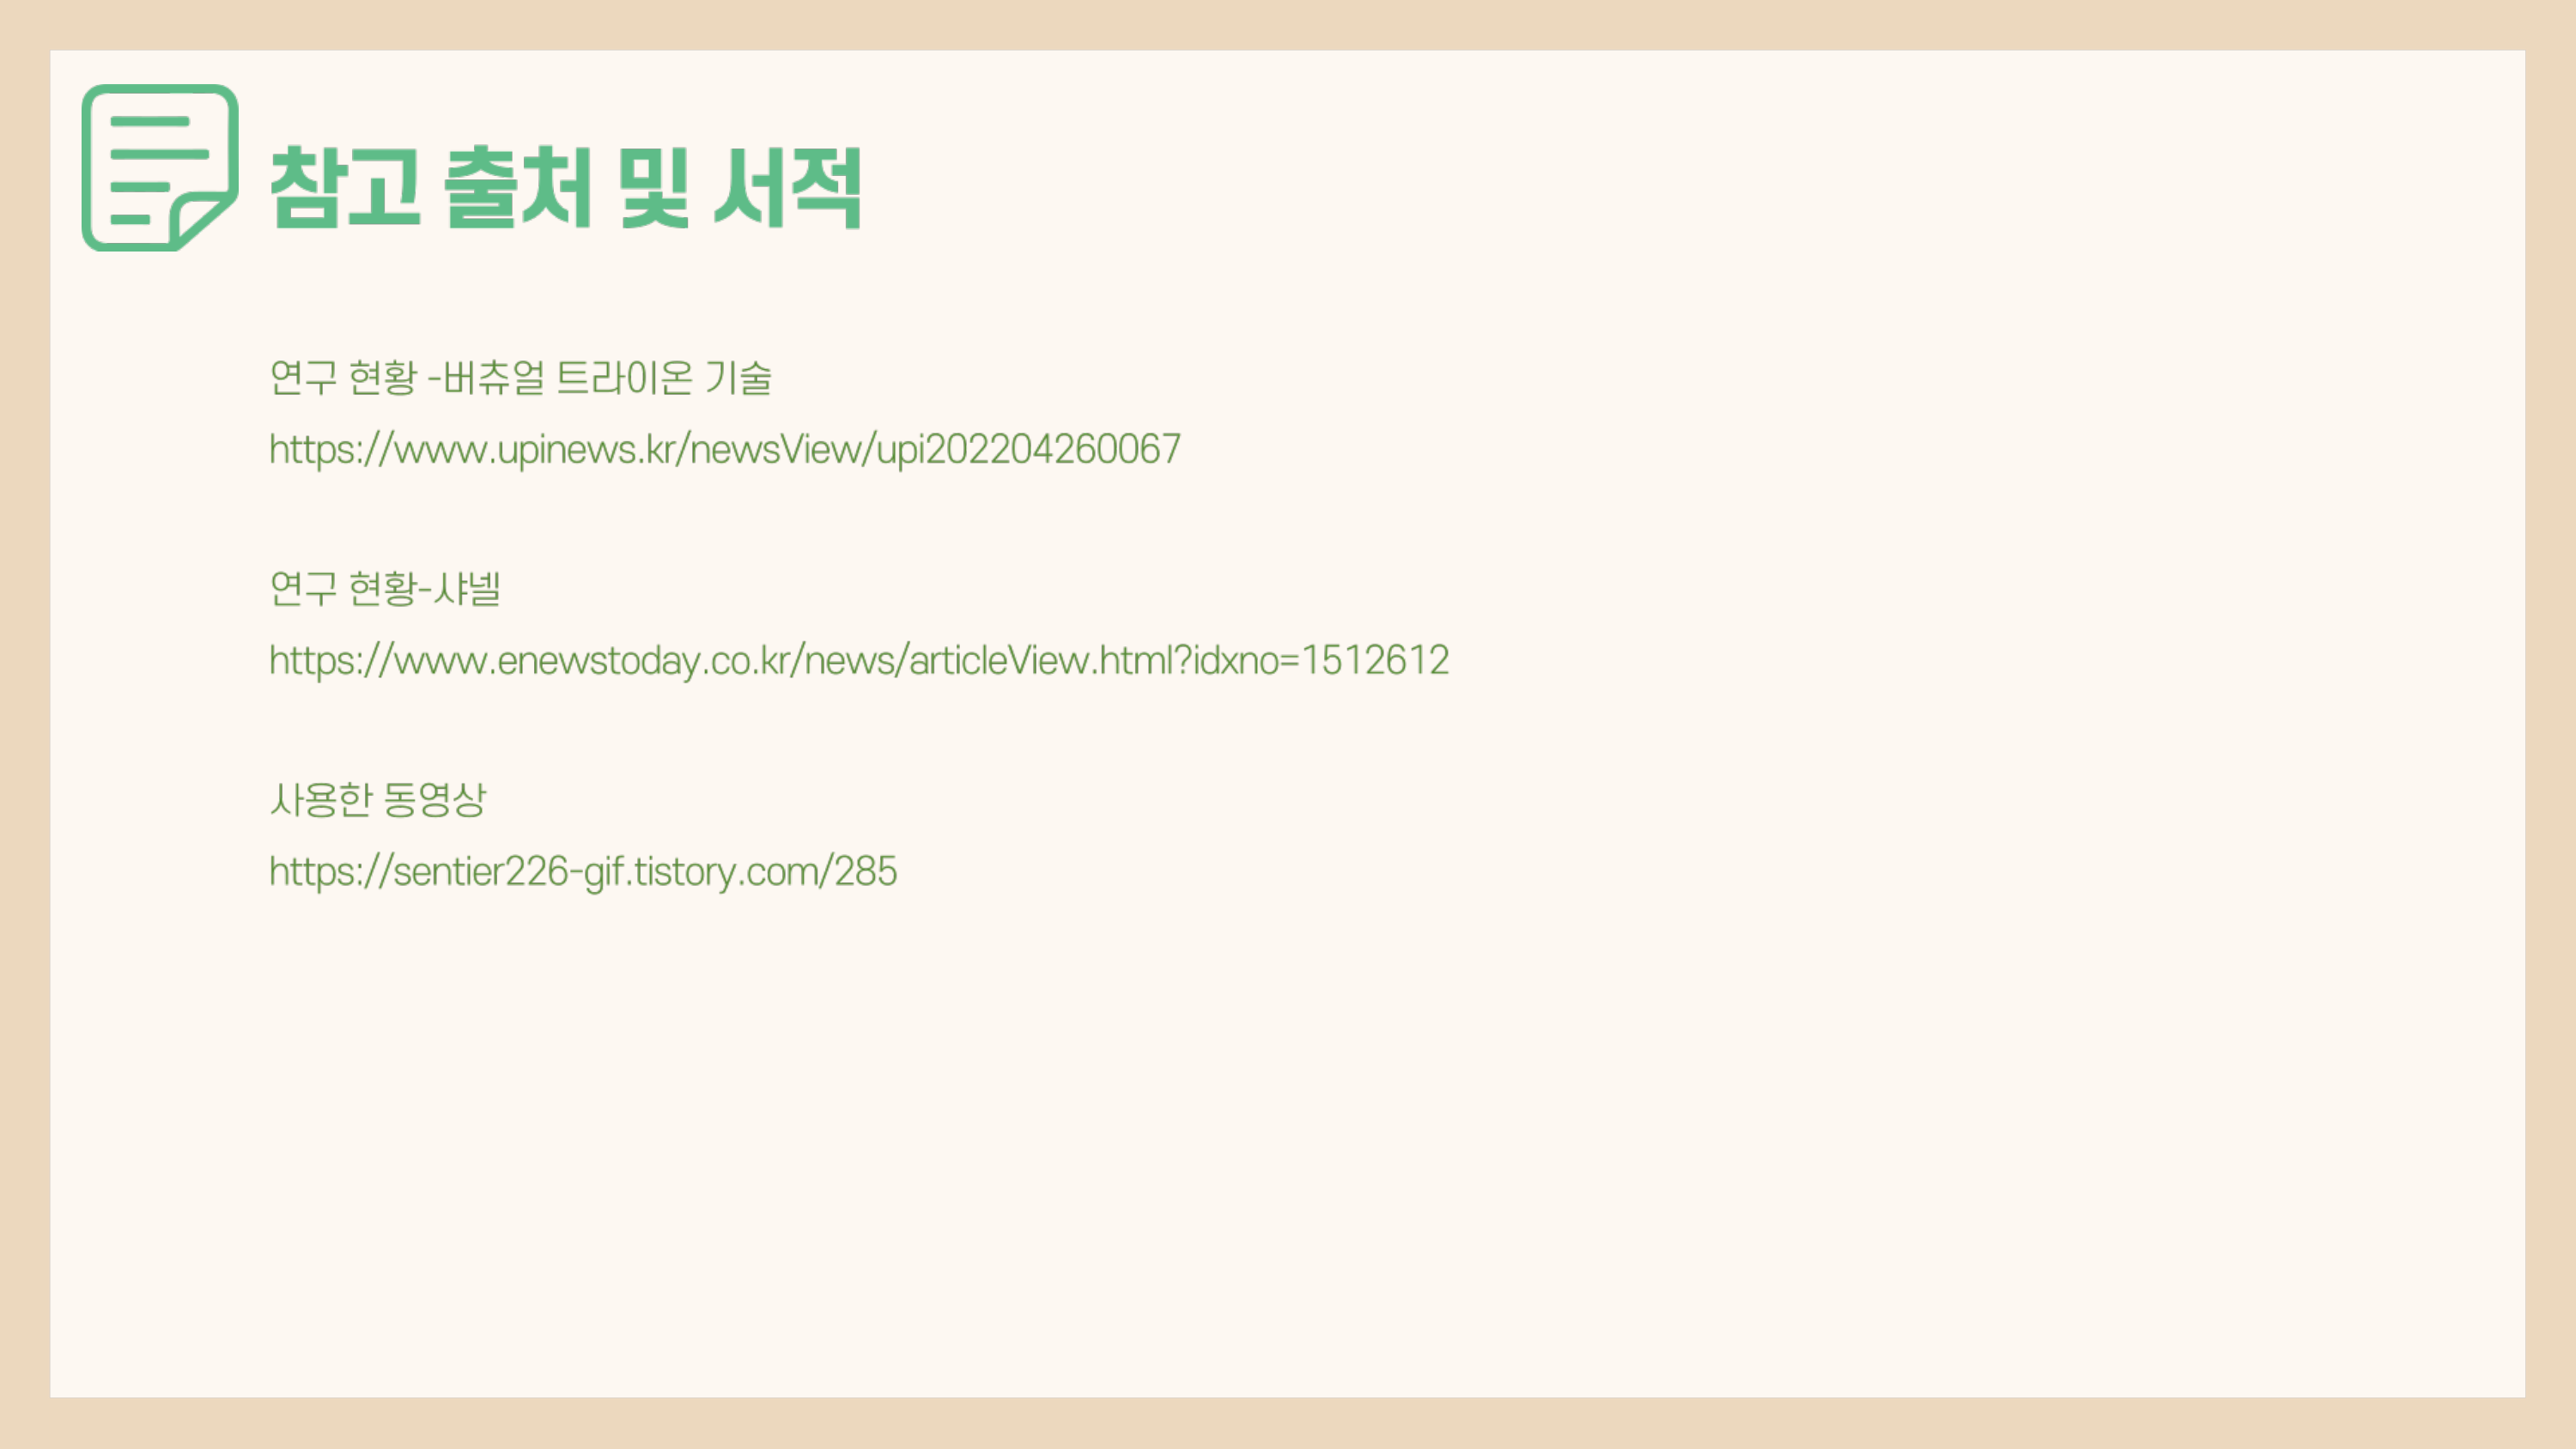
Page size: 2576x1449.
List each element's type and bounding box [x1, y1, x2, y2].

picture [253, 114, 900, 270]
picture [264, 348, 1459, 912]
text_box [82, 84, 240, 252]
text_box [0, 0, 2576, 1449]
